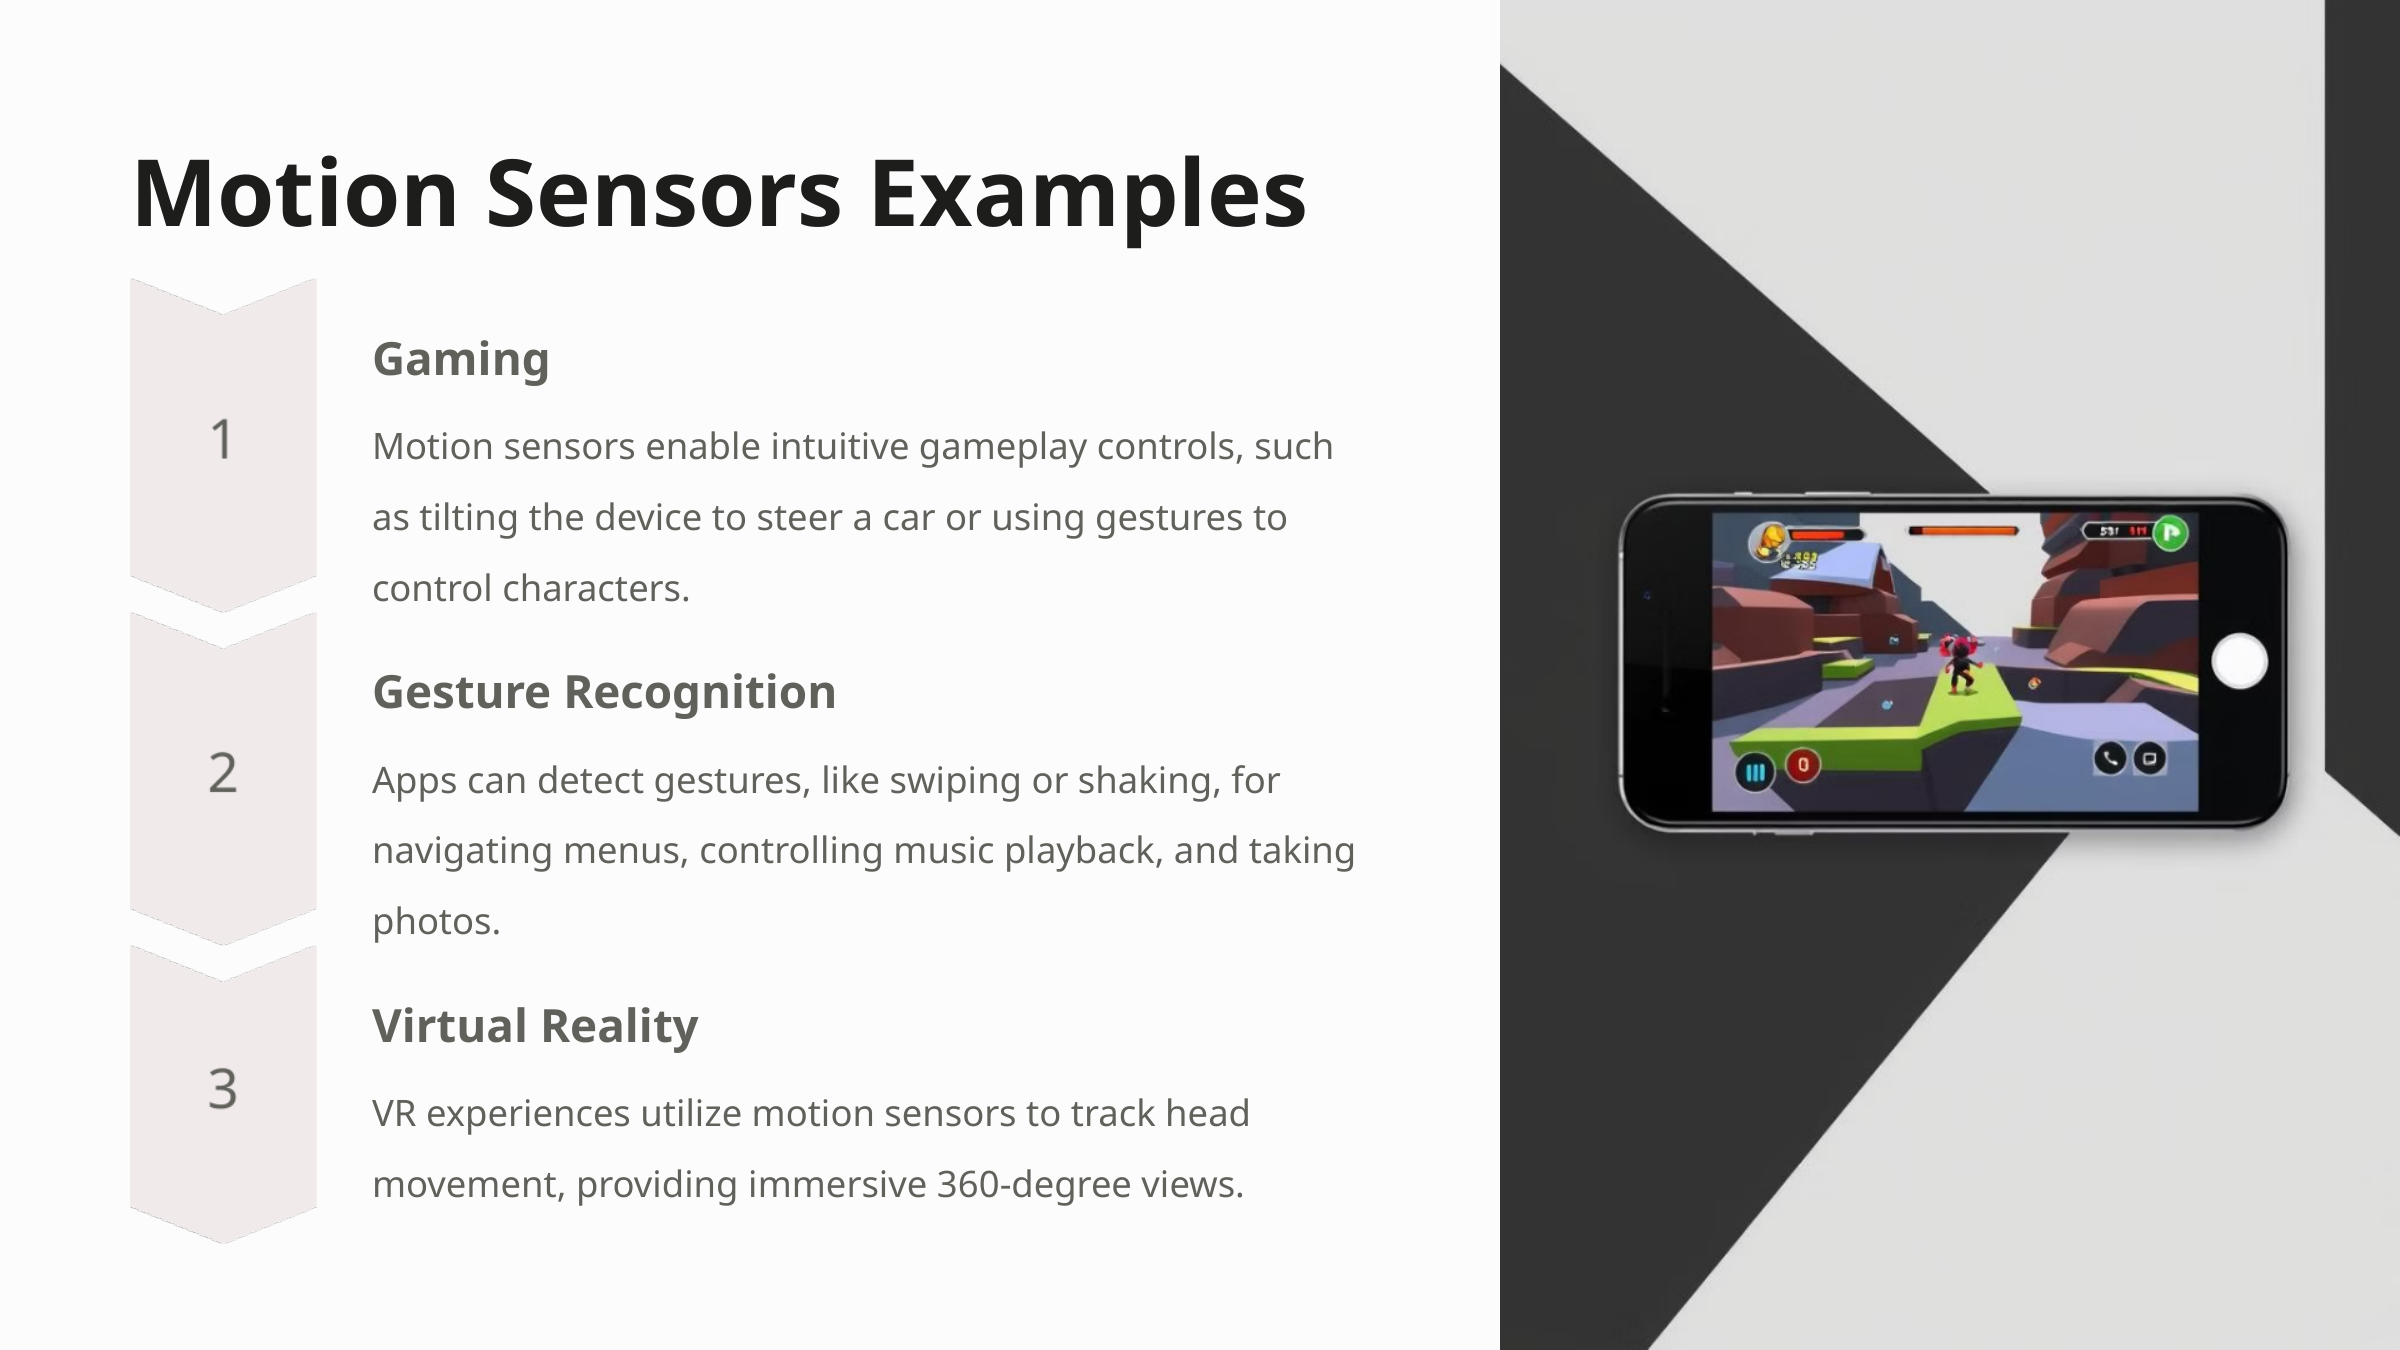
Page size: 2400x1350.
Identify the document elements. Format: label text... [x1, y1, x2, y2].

text_box Motion Sensors Examples [130, 106, 1360, 223]
text_box Apps can detect gestures, like swiping or shaking, for navigating menus, controlling music playback, and taking photos. [372, 729, 1370, 909]
text_box Gesture Recognition [372, 649, 852, 708]
text_box Gaming [371, 315, 838, 374]
text_box VR experiences utilize motion sensors to track head movement, providing immersive 360-degree views. [372, 1063, 1370, 1183]
picture [129, 278, 317, 1244]
text_box Virtual Reality [371, 982, 838, 1041]
text_box Motion sensors enable intuitive gameplay controls, such as tilting the device to steer a car or using gestures to control characters. [372, 396, 1370, 575]
picture [1499, 0, 2400, 1350]
